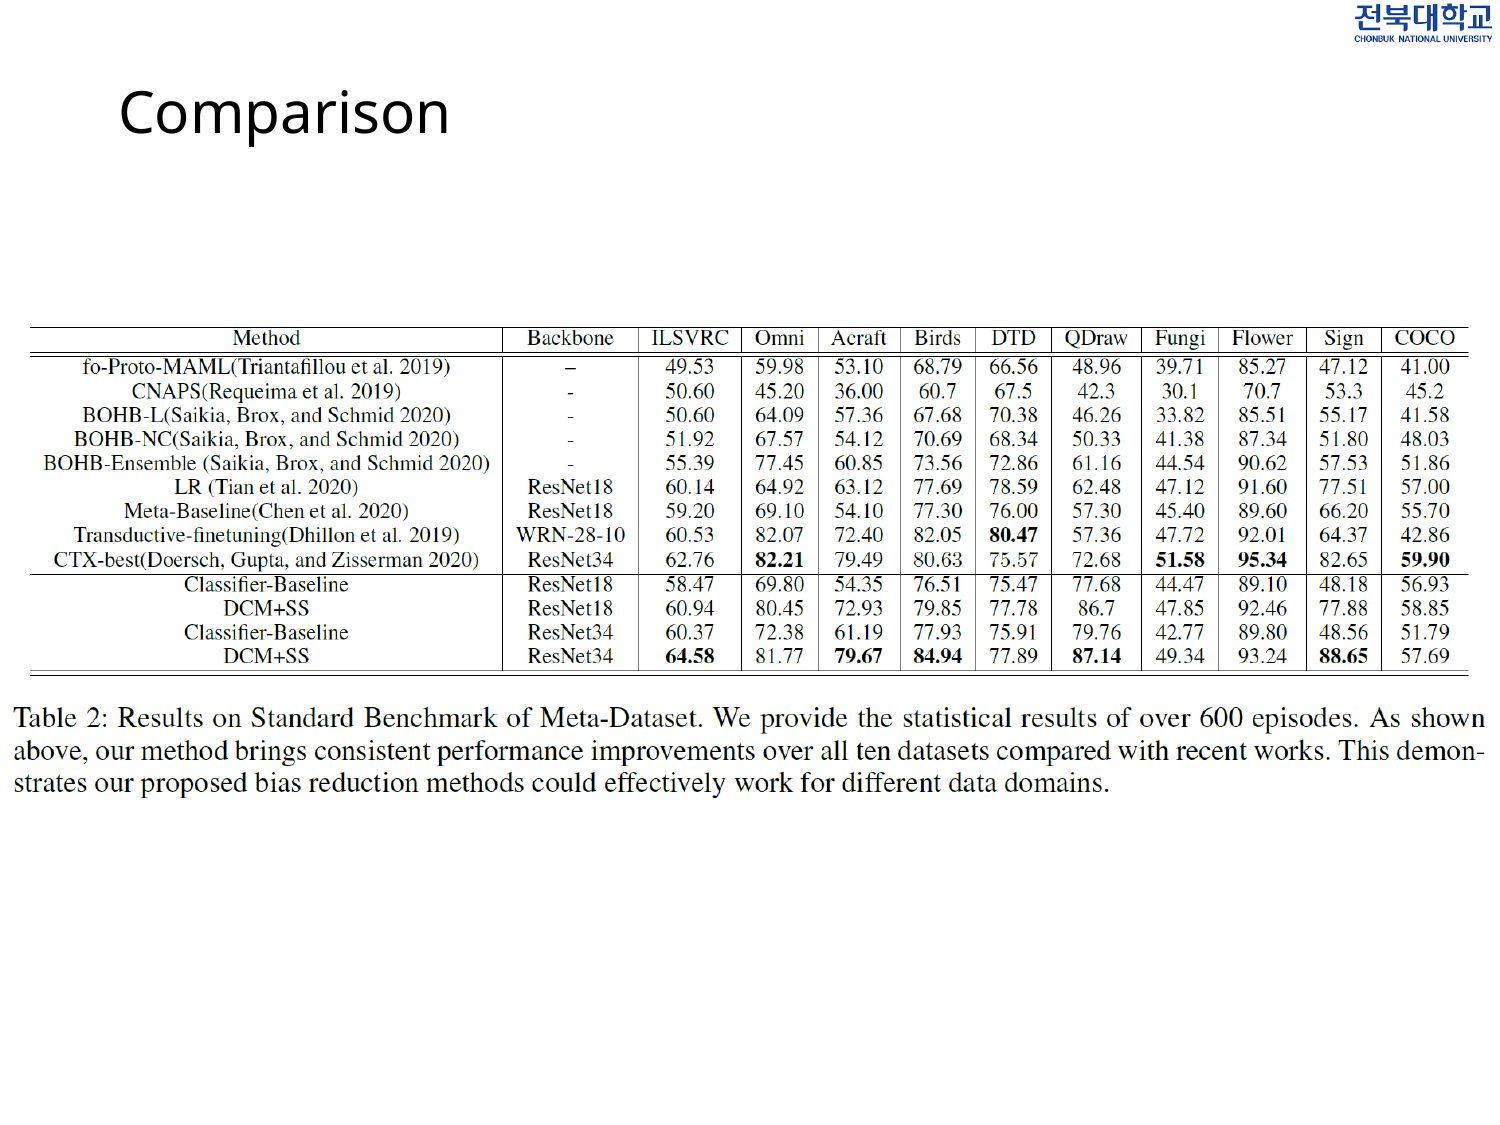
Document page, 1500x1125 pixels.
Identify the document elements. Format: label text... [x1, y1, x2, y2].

picture [1346, 0, 1500, 46]
title Comparison [103, 59, 1397, 170]
picture [0, 319, 1500, 806]
